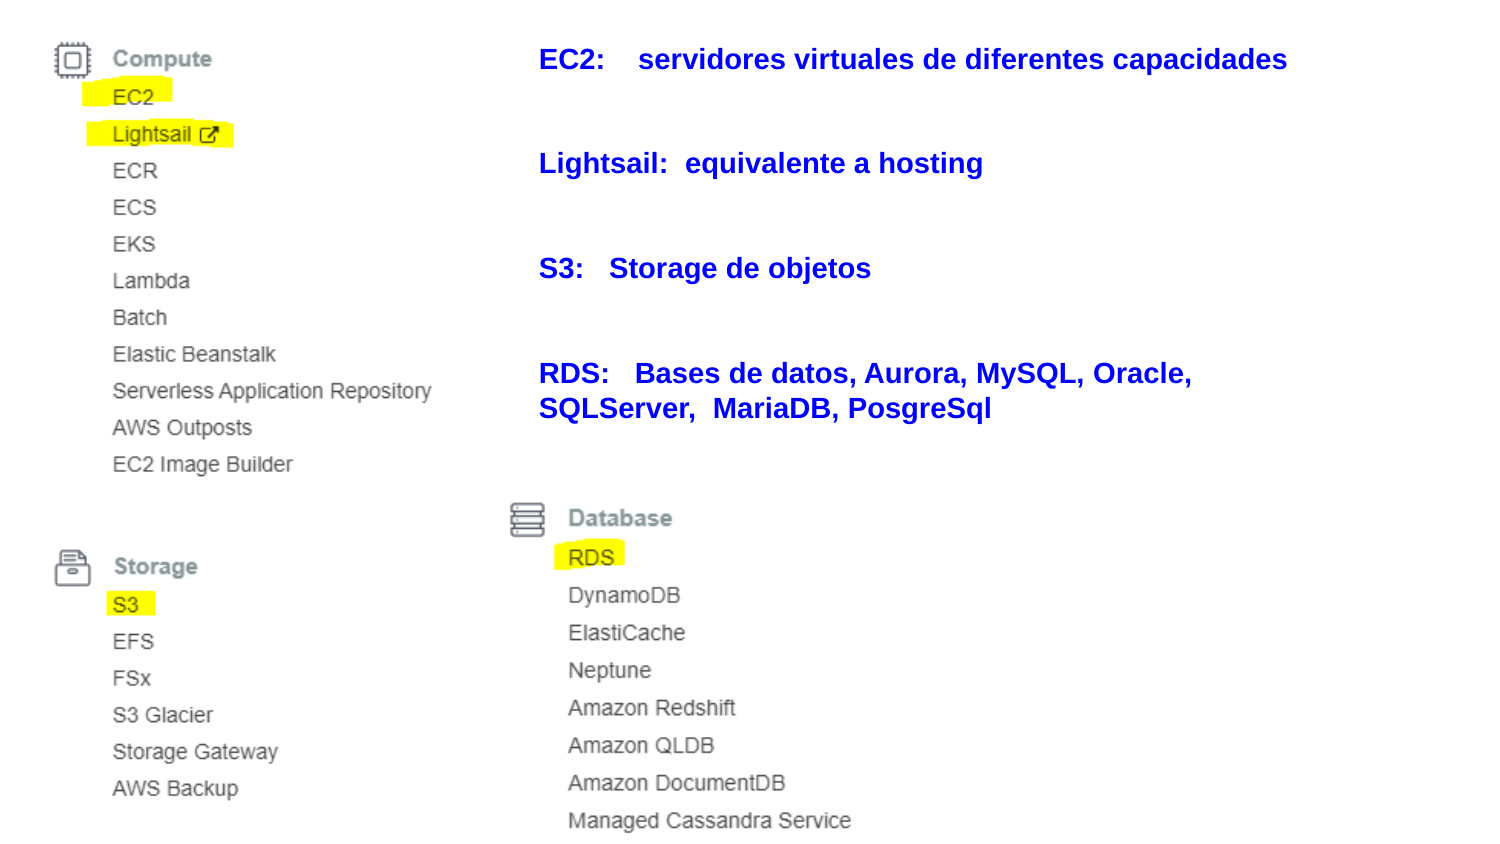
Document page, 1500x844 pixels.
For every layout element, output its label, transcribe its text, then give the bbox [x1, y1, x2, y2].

picture [24, 24, 456, 819]
text_box EC2: servidores virtuales de diferentes capacidades Lightsail: equivalente a hosting S3: Storage de objetos RDS: Bases de datos, Aurora, MySQL, Oracle, SQLServer, MariaDB, PosgreSql [524, 24, 1330, 462]
picture [487, 480, 879, 844]
